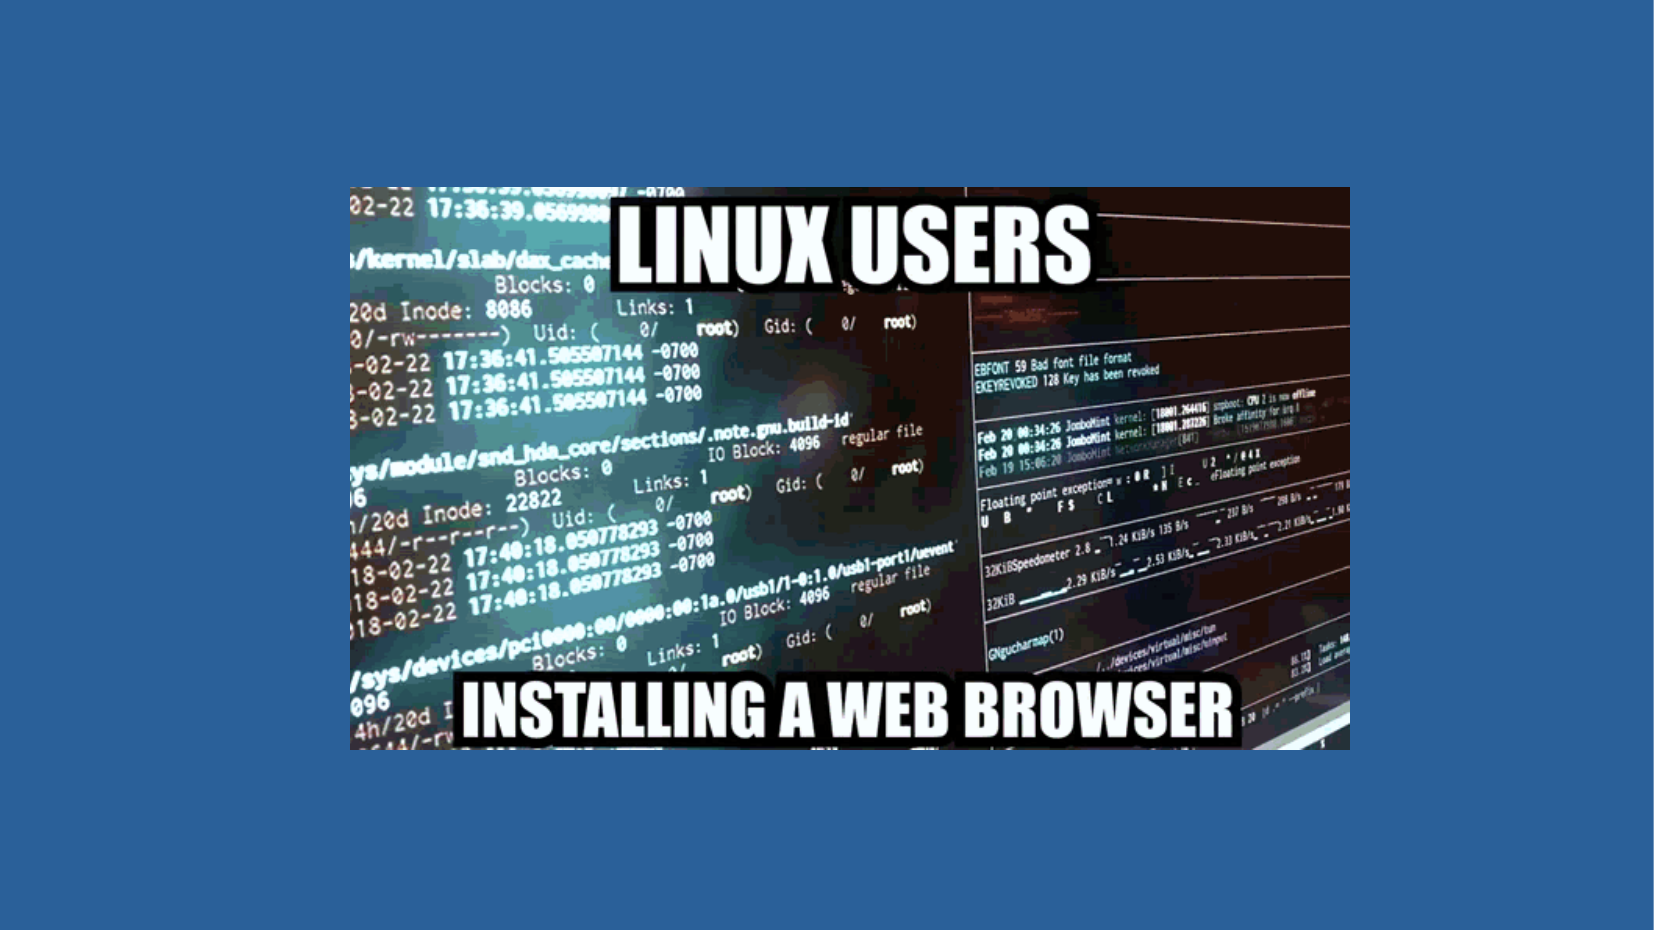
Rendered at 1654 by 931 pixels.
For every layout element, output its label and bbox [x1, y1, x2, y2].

picture [349, 187, 1350, 750]
